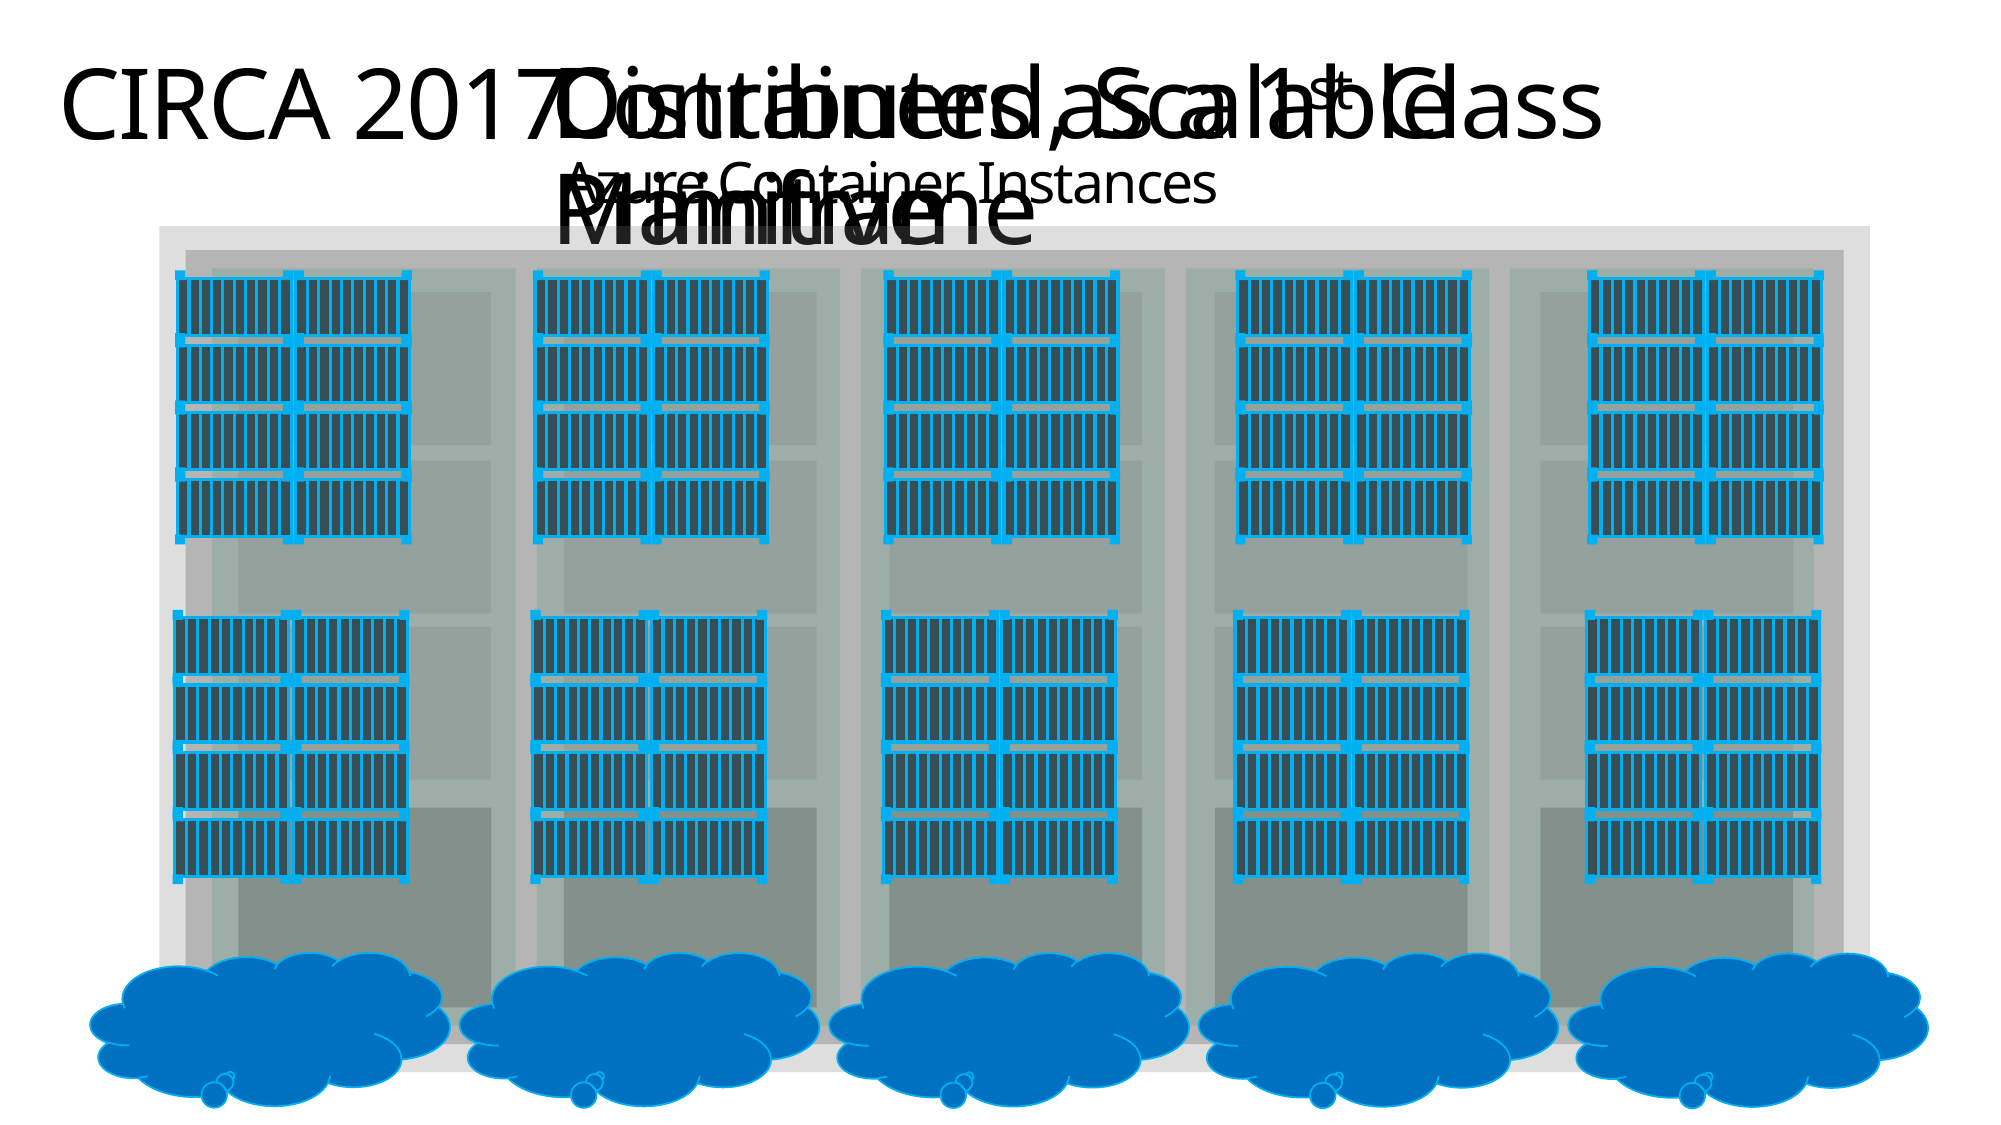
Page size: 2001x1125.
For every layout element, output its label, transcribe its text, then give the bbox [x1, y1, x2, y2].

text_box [175, 270, 293, 344]
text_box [883, 344, 1001, 411]
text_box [532, 270, 651, 344]
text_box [1587, 411, 1705, 478]
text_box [291, 609, 410, 683]
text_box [649, 818, 768, 885]
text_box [1232, 818, 1351, 885]
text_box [172, 683, 291, 744]
text_box Azure Container Instances [546, 146, 1918, 269]
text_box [1703, 818, 1822, 885]
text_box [1232, 683, 1351, 744]
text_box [1705, 270, 1824, 344]
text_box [1351, 609, 1470, 683]
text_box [1705, 478, 1824, 545]
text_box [1703, 683, 1822, 750]
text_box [999, 683, 1118, 750]
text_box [1703, 750, 1822, 818]
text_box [649, 683, 768, 750]
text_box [1587, 344, 1705, 411]
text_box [530, 744, 649, 818]
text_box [293, 411, 412, 478]
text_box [175, 411, 293, 478]
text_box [172, 609, 291, 683]
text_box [1232, 744, 1352, 818]
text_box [1584, 818, 1703, 885]
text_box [1351, 818, 1470, 885]
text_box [1001, 478, 1121, 545]
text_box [1587, 270, 1705, 344]
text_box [1703, 609, 1822, 683]
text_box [175, 478, 293, 545]
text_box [651, 478, 770, 545]
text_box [291, 818, 410, 885]
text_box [649, 750, 768, 818]
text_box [1351, 683, 1470, 750]
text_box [651, 270, 770, 344]
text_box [172, 818, 291, 885]
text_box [880, 683, 999, 744]
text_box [1587, 478, 1705, 545]
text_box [1584, 683, 1703, 744]
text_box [159, 226, 1871, 1073]
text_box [293, 270, 412, 344]
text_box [883, 270, 1001, 344]
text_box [1352, 750, 1470, 818]
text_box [1235, 478, 1353, 545]
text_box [1353, 344, 1473, 411]
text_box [1232, 609, 1351, 683]
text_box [293, 478, 412, 545]
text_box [293, 344, 412, 411]
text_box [1353, 478, 1473, 545]
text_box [1584, 609, 1703, 683]
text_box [999, 818, 1118, 885]
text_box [1235, 270, 1353, 344]
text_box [649, 609, 768, 683]
text_box CIRCA 2017 [44, 47, 1957, 196]
text_box [479, 1073, 766, 1108]
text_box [883, 478, 1001, 545]
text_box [1001, 411, 1121, 478]
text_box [1584, 744, 1703, 818]
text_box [1001, 344, 1121, 411]
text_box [1353, 270, 1473, 344]
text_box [999, 609, 1118, 683]
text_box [530, 818, 649, 885]
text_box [532, 411, 651, 478]
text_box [291, 683, 410, 750]
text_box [532, 344, 651, 411]
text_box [175, 344, 293, 411]
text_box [1235, 411, 1353, 478]
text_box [532, 478, 651, 545]
text_box [848, 1073, 1135, 1109]
text_box [1587, 957, 1929, 1109]
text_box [880, 744, 1000, 818]
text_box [883, 411, 1001, 478]
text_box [651, 411, 770, 478]
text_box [530, 683, 649, 744]
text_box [651, 344, 770, 411]
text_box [1705, 344, 1824, 411]
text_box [880, 818, 999, 885]
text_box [1353, 411, 1473, 478]
text_box [1217, 1073, 1505, 1109]
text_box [1705, 411, 1824, 478]
text_box [90, 968, 396, 1108]
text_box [880, 609, 999, 683]
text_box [1001, 270, 1121, 344]
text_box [172, 744, 291, 818]
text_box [291, 750, 410, 818]
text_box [1235, 344, 1353, 411]
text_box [1000, 750, 1118, 818]
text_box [530, 609, 649, 683]
